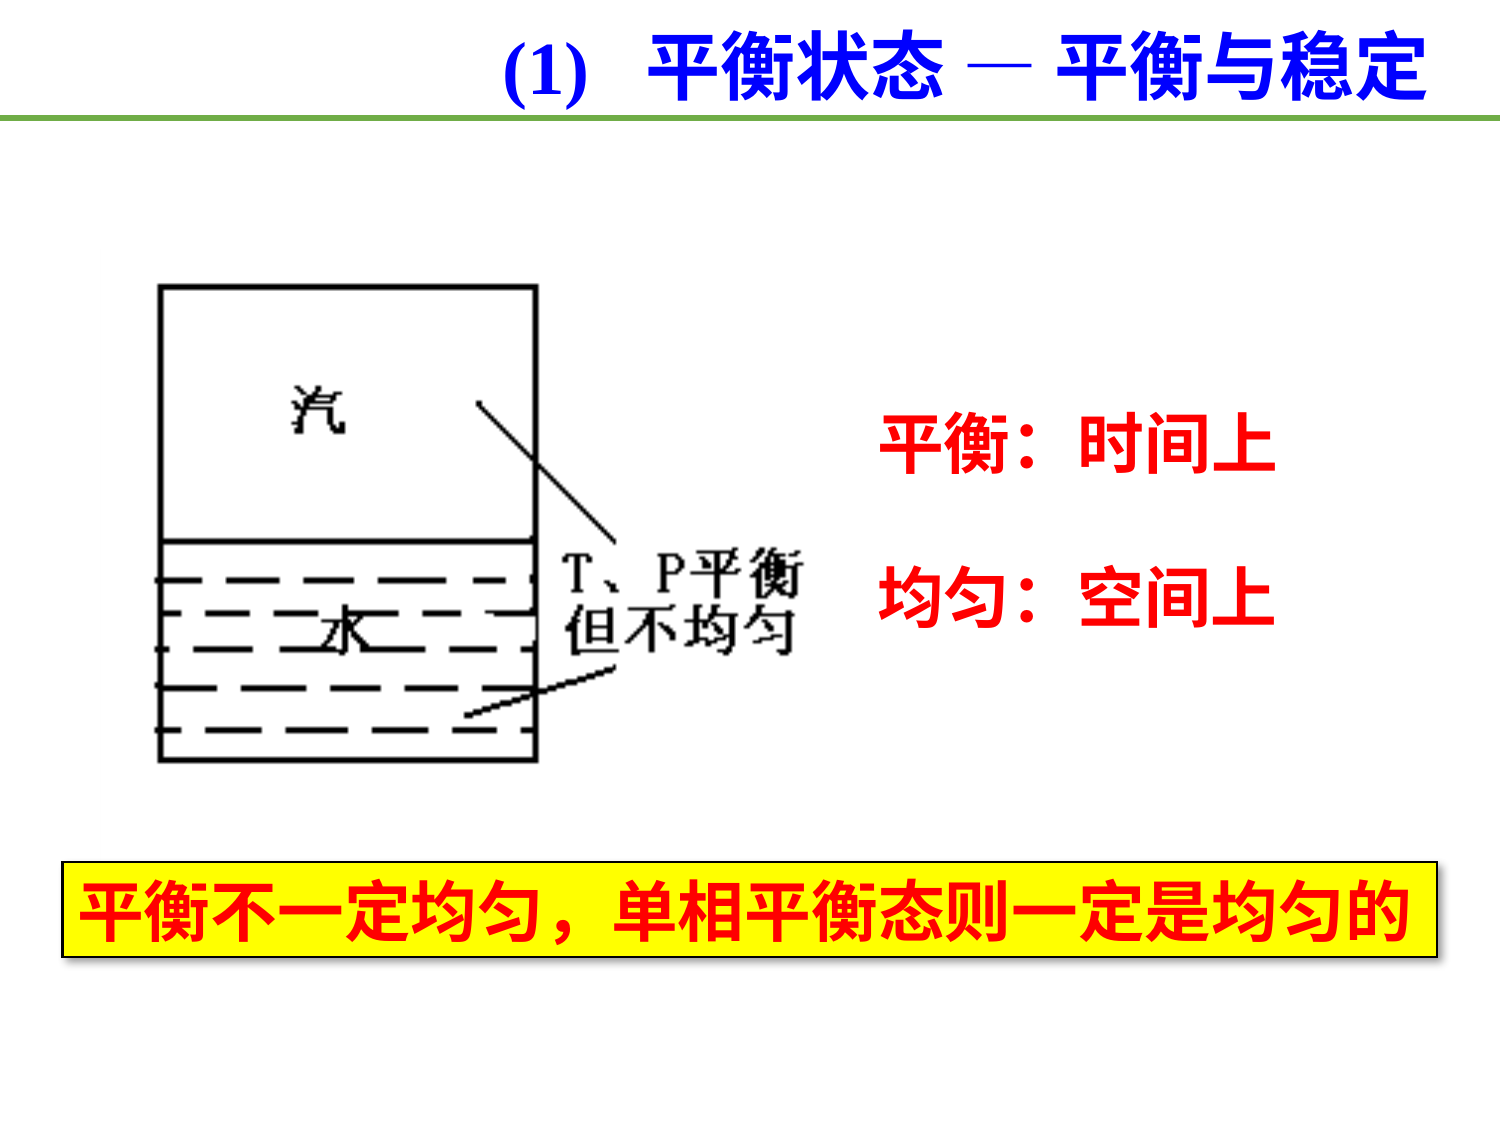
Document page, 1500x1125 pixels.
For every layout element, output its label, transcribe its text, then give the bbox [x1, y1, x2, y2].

text_box 平衡不一定均匀，单相平衡态则一定是均匀的 [62, 862, 1438, 958]
text_box (1) 平衡状态 — 平衡与稳定 [487, 12, 1463, 115]
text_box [99, 249, 858, 863]
text_box 平衡：时间上 均匀：空间上 [862, 354, 1438, 643]
